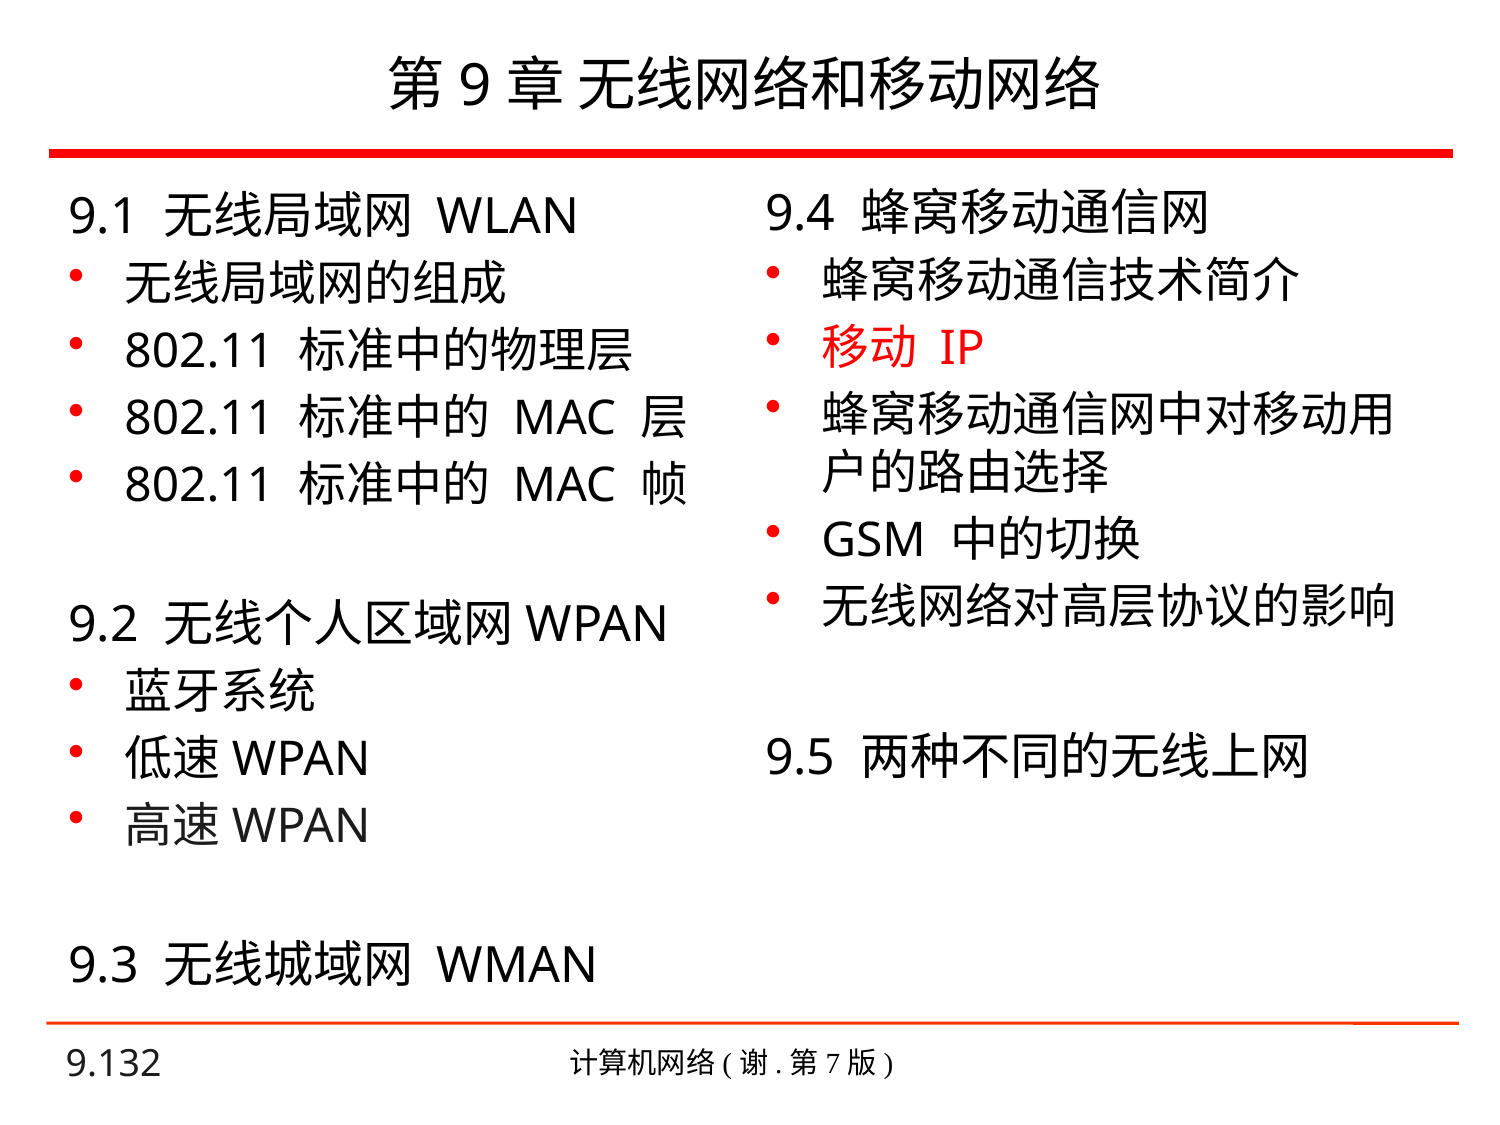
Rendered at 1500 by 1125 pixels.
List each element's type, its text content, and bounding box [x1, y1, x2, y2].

list 9.4 蜂窝移动通信网 蜂窝移动通信技术简介 移动 IP 蜂窝移动通信网中对移动用户的路由选择 GSM 中的切换 无线网络对高层协议的影响 9.5 两种不同的无线上网 [749, 172, 1448, 1018]
title 第9章 无线网络和移动网络 [40, 30, 1448, 135]
list 9.1 无线局域网 WLAN 无线局域网的组成 802.11 标准中的物理层 802.11 标准中的 MAC 层 802.11 标准中的 MAC 帧 9.2 无线个人区域网WPAN 蓝牙系统 低速WPAN 高速WPAN 9.3 无线城域网 WMAN [52, 175, 738, 1018]
